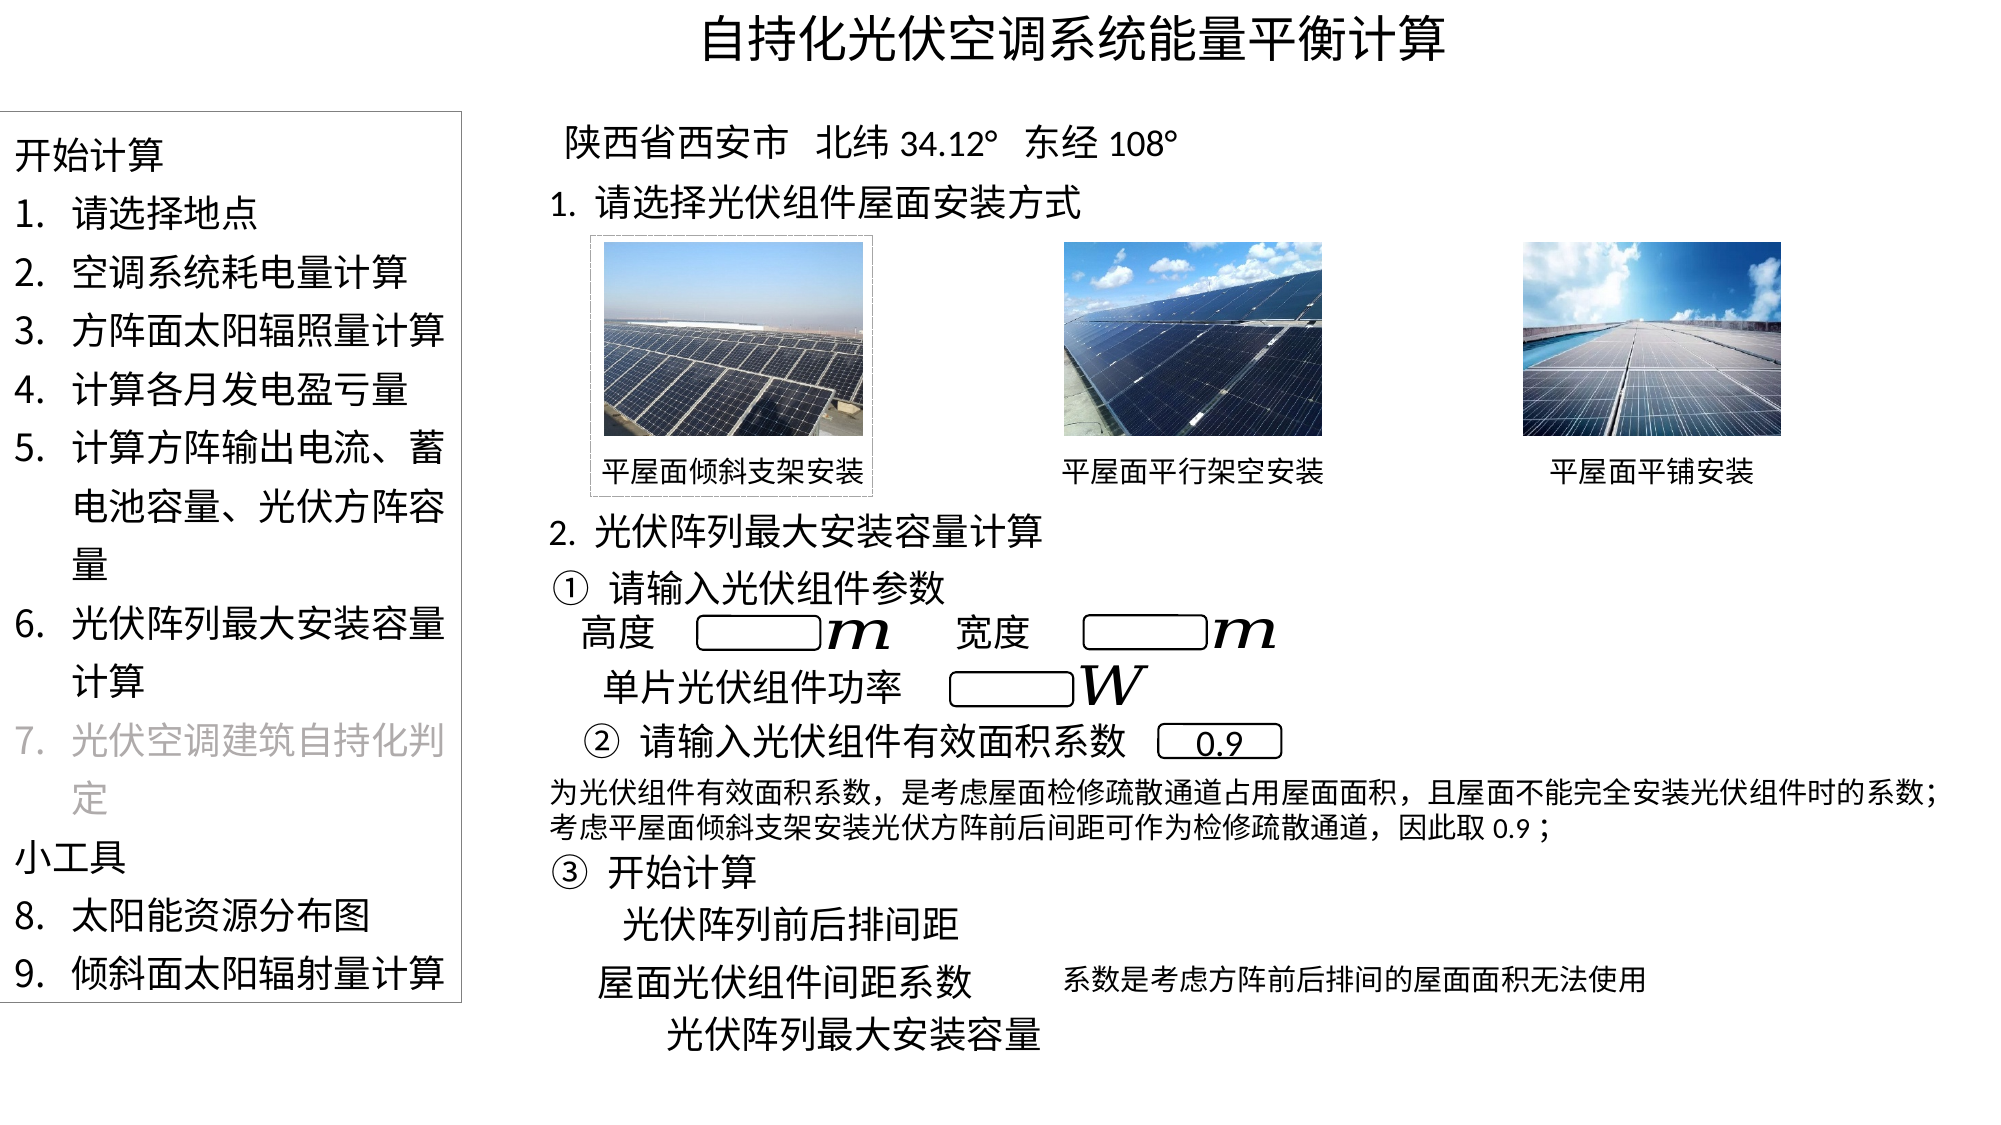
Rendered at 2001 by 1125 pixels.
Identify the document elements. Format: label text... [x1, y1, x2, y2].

text_box 2. 光伏阵列最大安装容量计算 [533, 500, 1060, 560]
text_box 陕西省西安市 北纬34.12° 东经108° [550, 111, 1193, 171]
text_box 自持化光伏空调系统能量平衡计算 [683, 0, 1463, 75]
picture [603, 242, 863, 437]
text_box [590, 235, 873, 497]
text_box 平屋面倾斜支架安装 [873, 446, 880, 496]
text_box 0.9 [1157, 722, 1283, 760]
text_box 1. 请选择光伏组件屋面安装方式 [533, 171, 1097, 232]
text_box 平屋面倾斜支架安装 [586, 446, 590, 496]
text_box 平屋面平铺安装 [1534, 446, 1770, 496]
text_box 开始计算 请选择地点 空调系统耗电量计算 方阵面太阳辐照量计算 计算各月发电盈亏量 计算方阵输出电流、蓄电池容量、光伏方阵容量 光伏阵列最大安装容量计算 光伏空调建筑自持化判定 小工具 太阳能资源分布图 倾斜面太阳辐射量计算 [0, 111, 462, 1003]
text_box [696, 614, 822, 651]
picture [1523, 242, 1781, 436]
text_box 开始计算 [536, 841, 773, 902]
text_box [1082, 614, 1208, 651]
text_box [949, 671, 1075, 708]
text_box 请输入光伏组件参数 [537, 557, 962, 618]
picture [1064, 242, 1322, 436]
text_box 平屋面平行架空安装 [1046, 446, 1340, 496]
